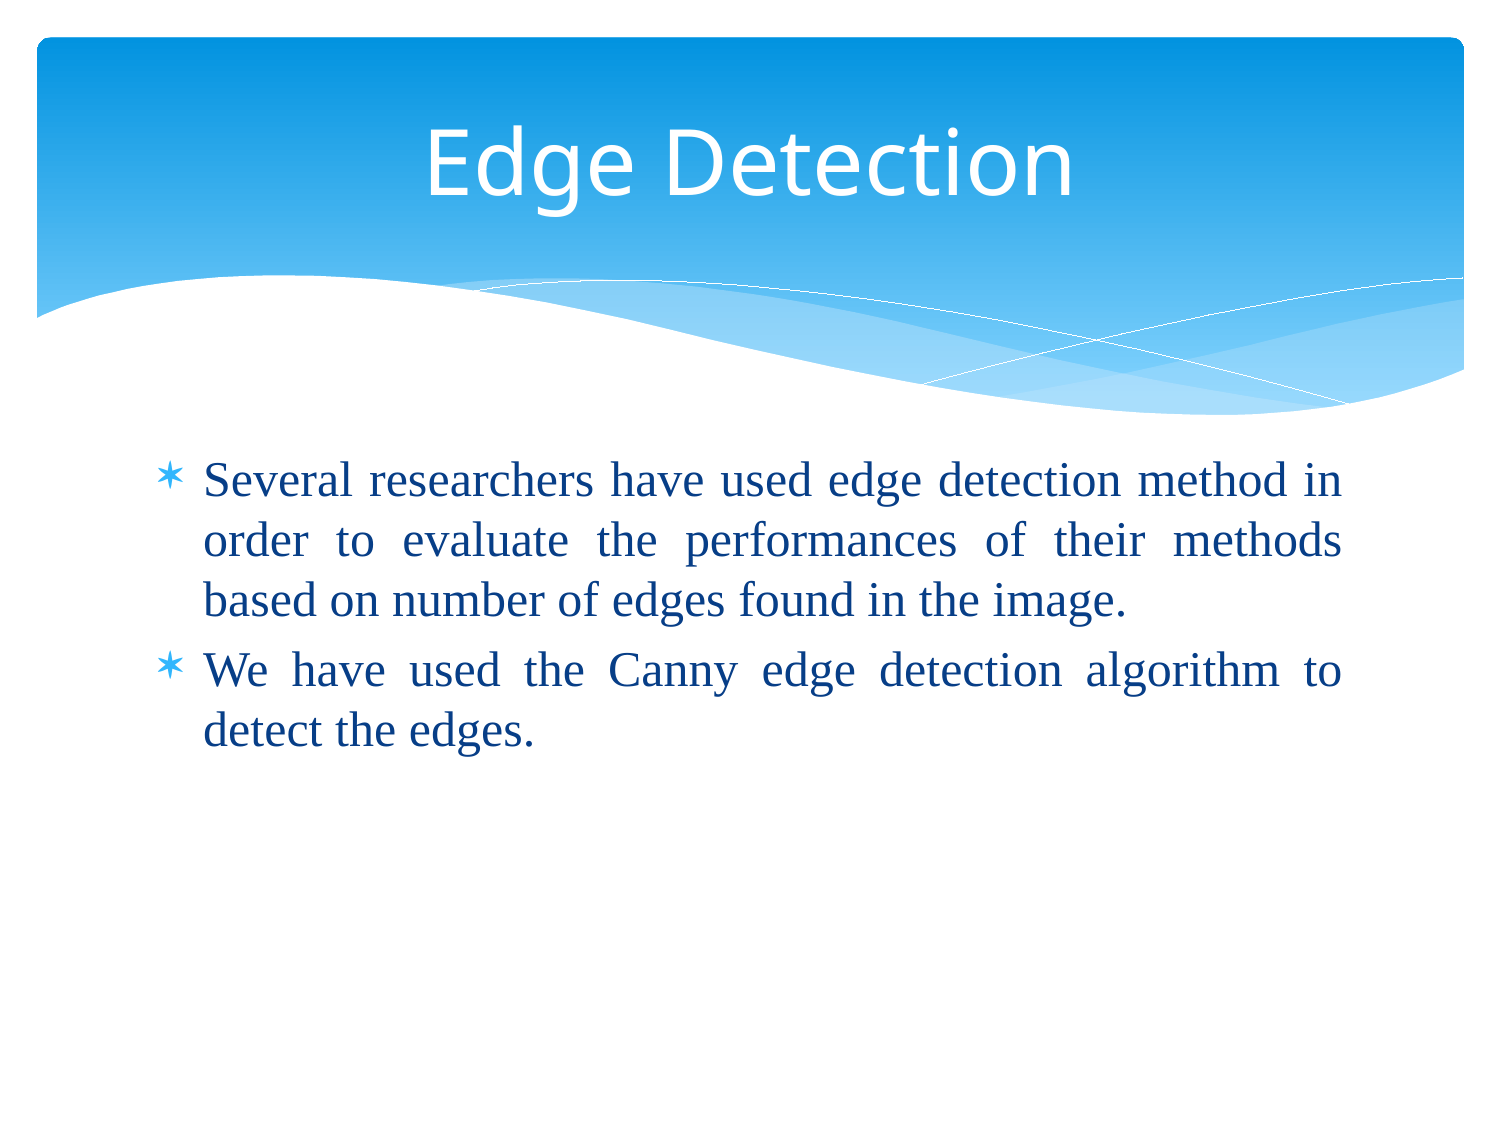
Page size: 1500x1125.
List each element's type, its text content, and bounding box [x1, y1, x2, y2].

title Edge Detection [75, 55, 1425, 261]
list Several researchers have used edge detection method in order to evaluate the performances of their methods based on number of edges found in the image. We have used the Canny edge detection algorithm to detect the edges. [143, 438, 1359, 1005]
